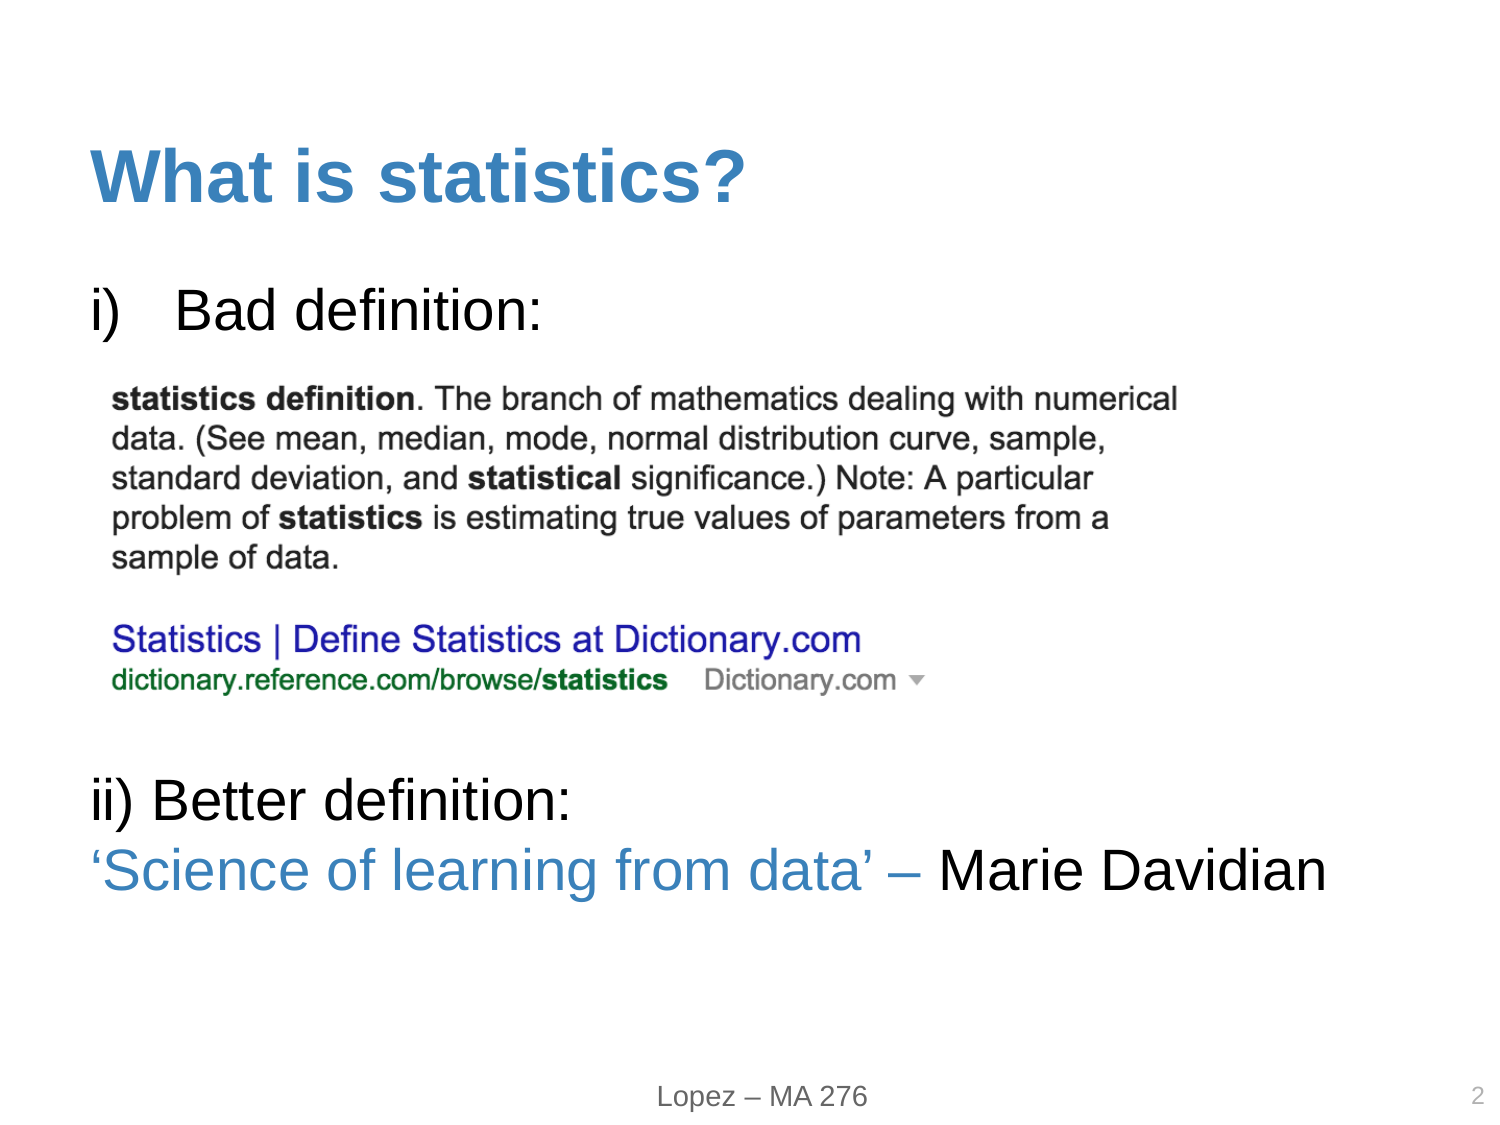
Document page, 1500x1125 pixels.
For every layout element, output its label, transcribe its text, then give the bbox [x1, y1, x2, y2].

list Bad definition: ii) Better definition: ‘Science of learning from data’ – Marie Davidian [75, 187, 1425, 525]
picture [99, 362, 1211, 721]
slide_number 1 [1149, 1065, 1500, 1125]
title What is statistics? [75, 45, 1425, 187]
